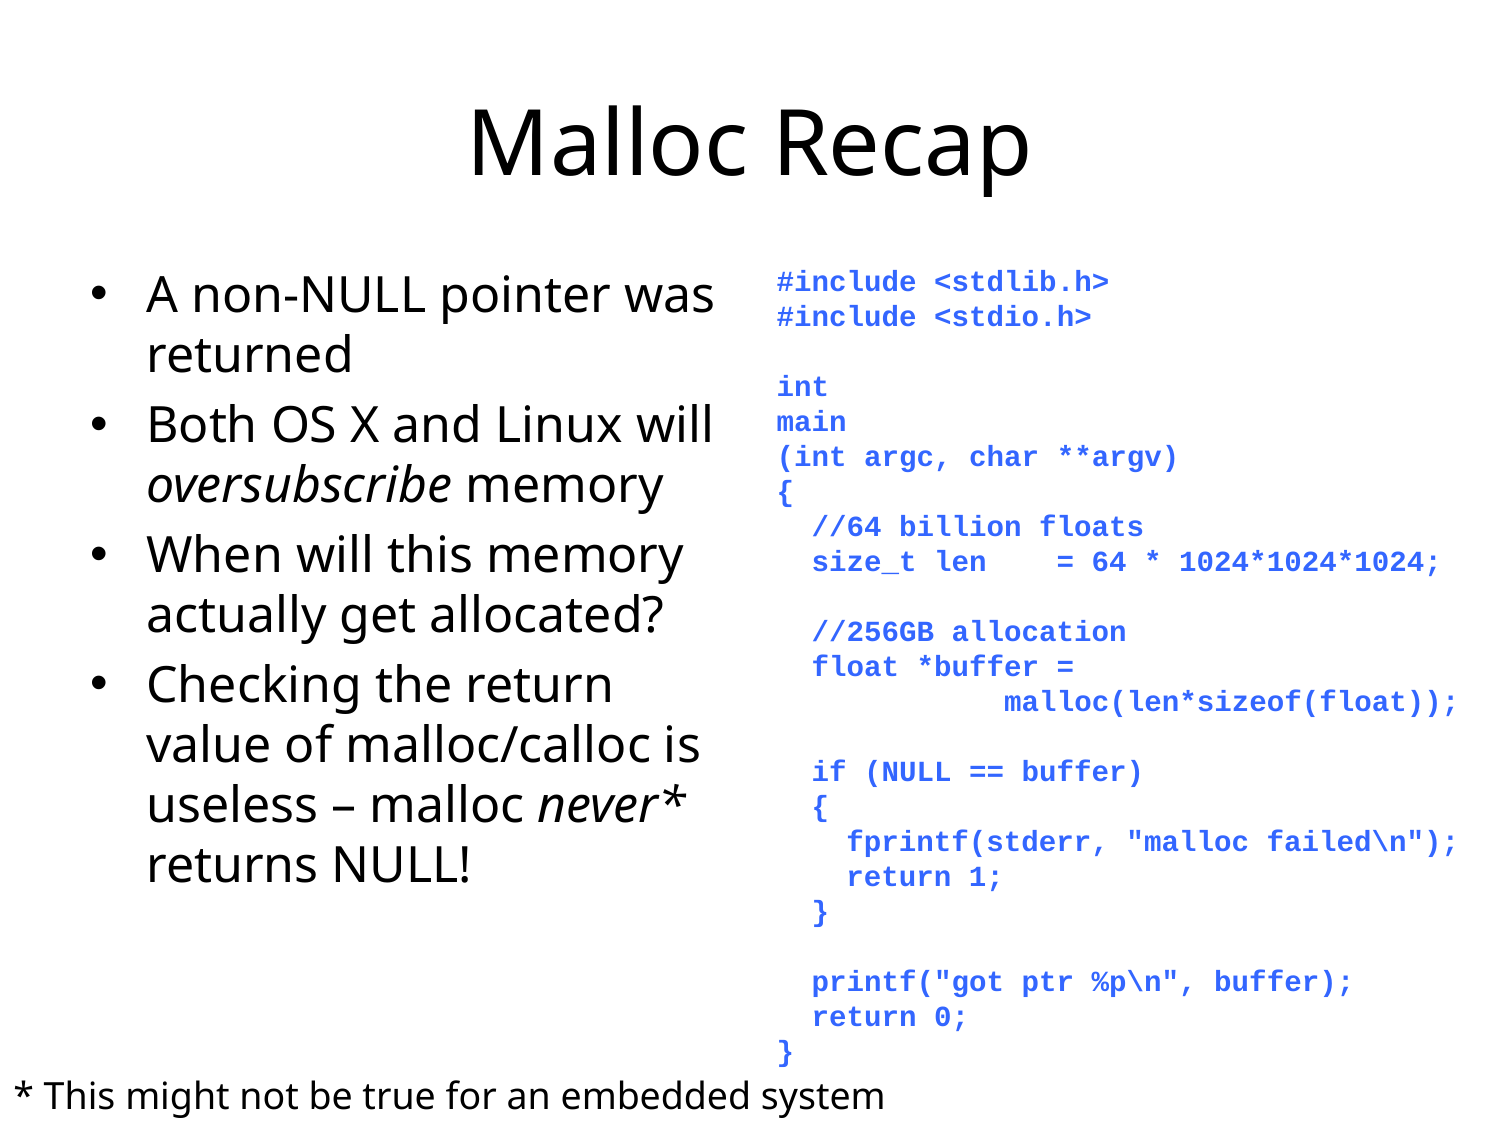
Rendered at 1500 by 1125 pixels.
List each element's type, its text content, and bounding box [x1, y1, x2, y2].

title Malloc Recap [75, 45, 1425, 233]
text_box * This might not be true for an embedded system [0, 1064, 902, 1125]
text_box #include <stdlib.h> #include <stdio.h> int main (int argc, char **argv) { //64 billion floats size_t len = 64 * 1024*1024*1024; //256GB allocation float *buffer = malloc(len*sizeof(float)); if (NULL == buffer) { fprintf(stderr, "malloc failed\n"); return 1; } printf("got ptr %p\n", buffer); return 0; } [761, 255, 1483, 1075]
list A non-NULL pointer was returned Both OS X and Linux will oversubscribe memory When will this memory actually get allocated? Checking the return value of malloc/calloc is useless – malloc never* returns NULL! [75, 255, 738, 1005]
